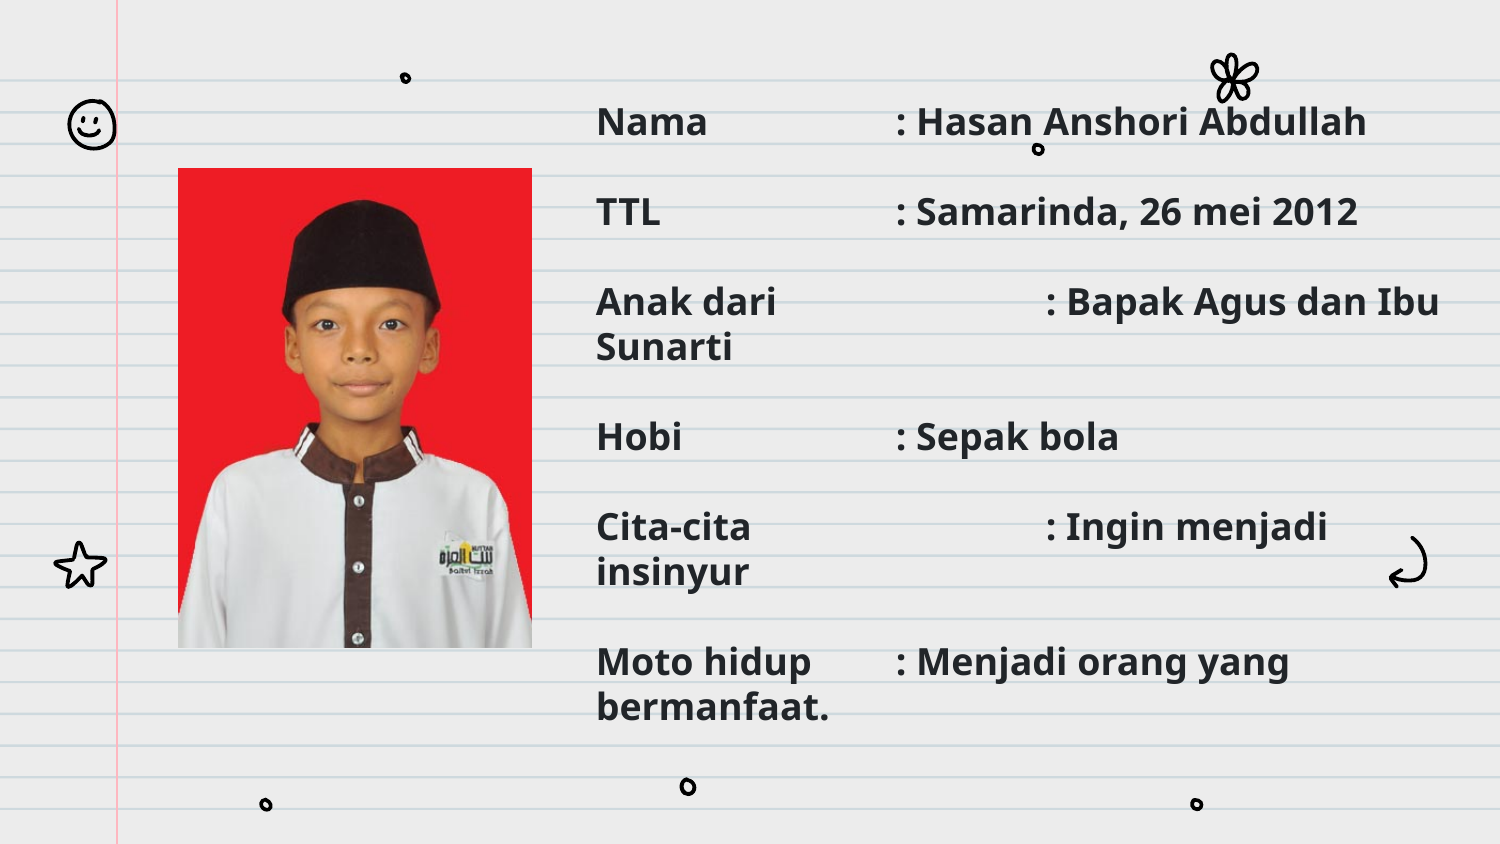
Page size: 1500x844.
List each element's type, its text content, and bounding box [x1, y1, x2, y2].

title Nama : Hasan Anshori Abdullah TTL : Samarinda, 26 mei 2012 Anak dari : Bapak Agus dan Ibu Sunarti Hobi : Sepak bola Cita-cita : Ingin menjadi insinyur Moto hidup : Menjadi orang yang bermanfaat. [580, 149, 1500, 722]
picture [178, 168, 532, 648]
